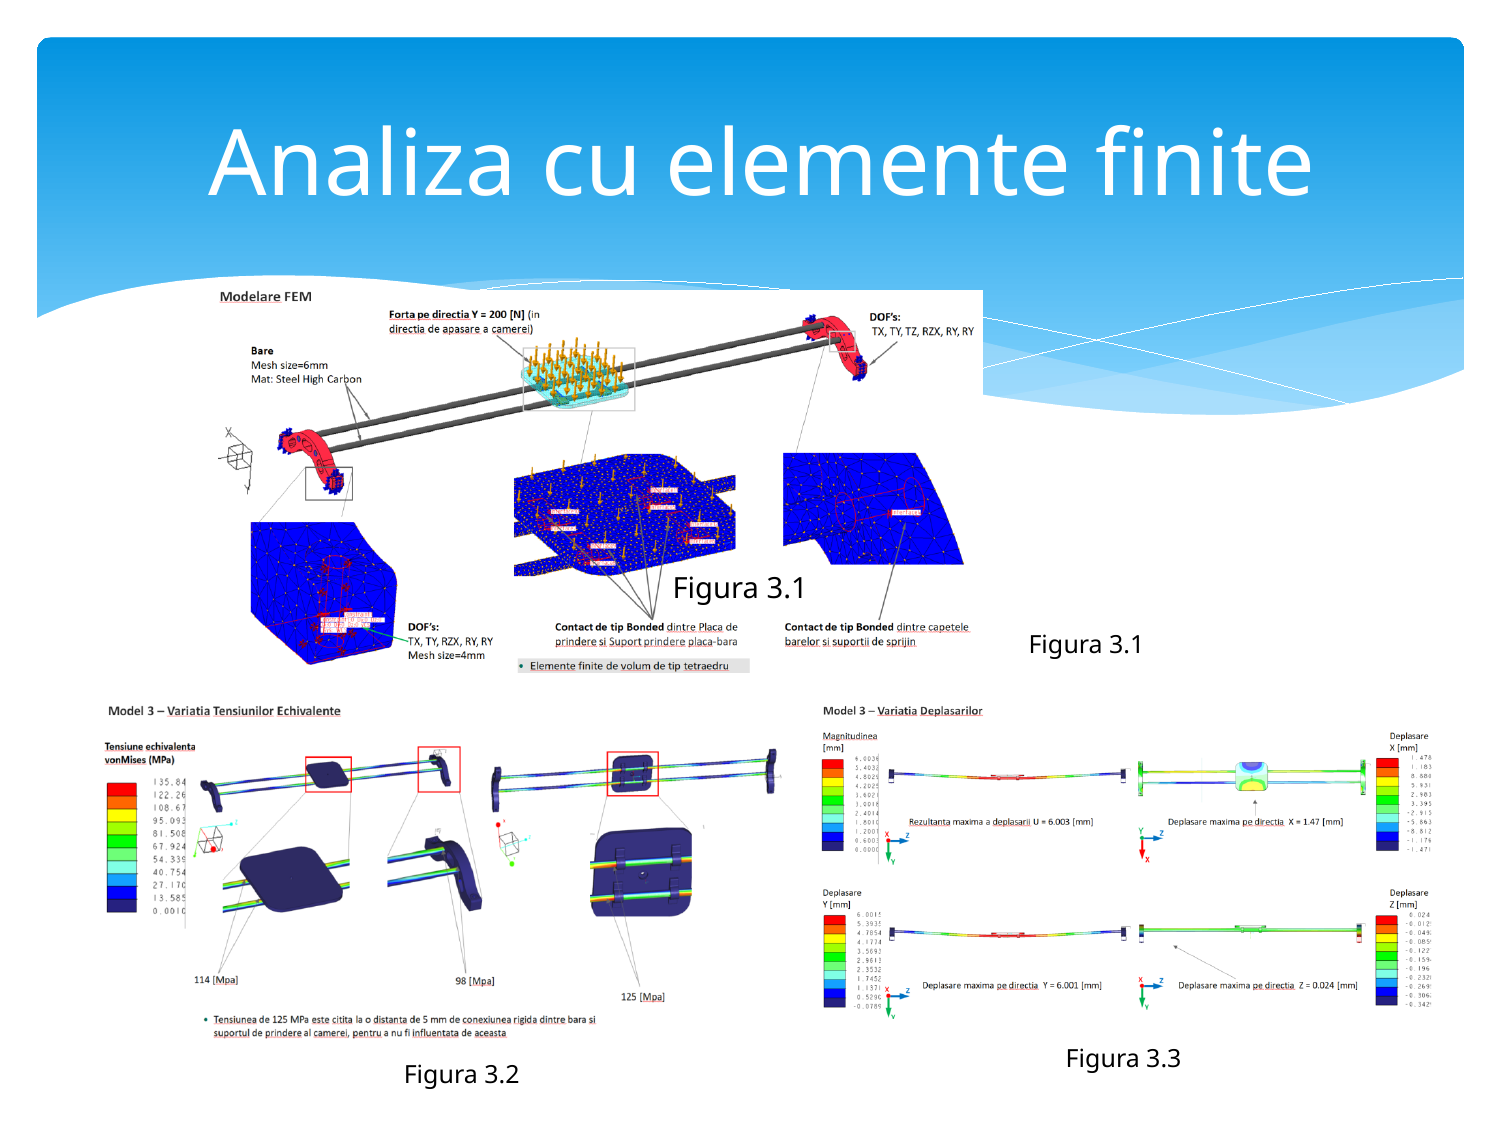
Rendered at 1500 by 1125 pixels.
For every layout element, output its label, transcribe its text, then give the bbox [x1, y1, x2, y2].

text_box Figura 3.2 [388, 1063, 535, 1096]
picture [100, 703, 786, 1052]
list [820, 703, 1440, 1020]
text_box Figura 3.1 [1013, 621, 1160, 667]
title Analiza cu elemente finite [100, 55, 1425, 261]
picture [218, 290, 983, 674]
text_box Figura 3.3 [1050, 1035, 1197, 1080]
